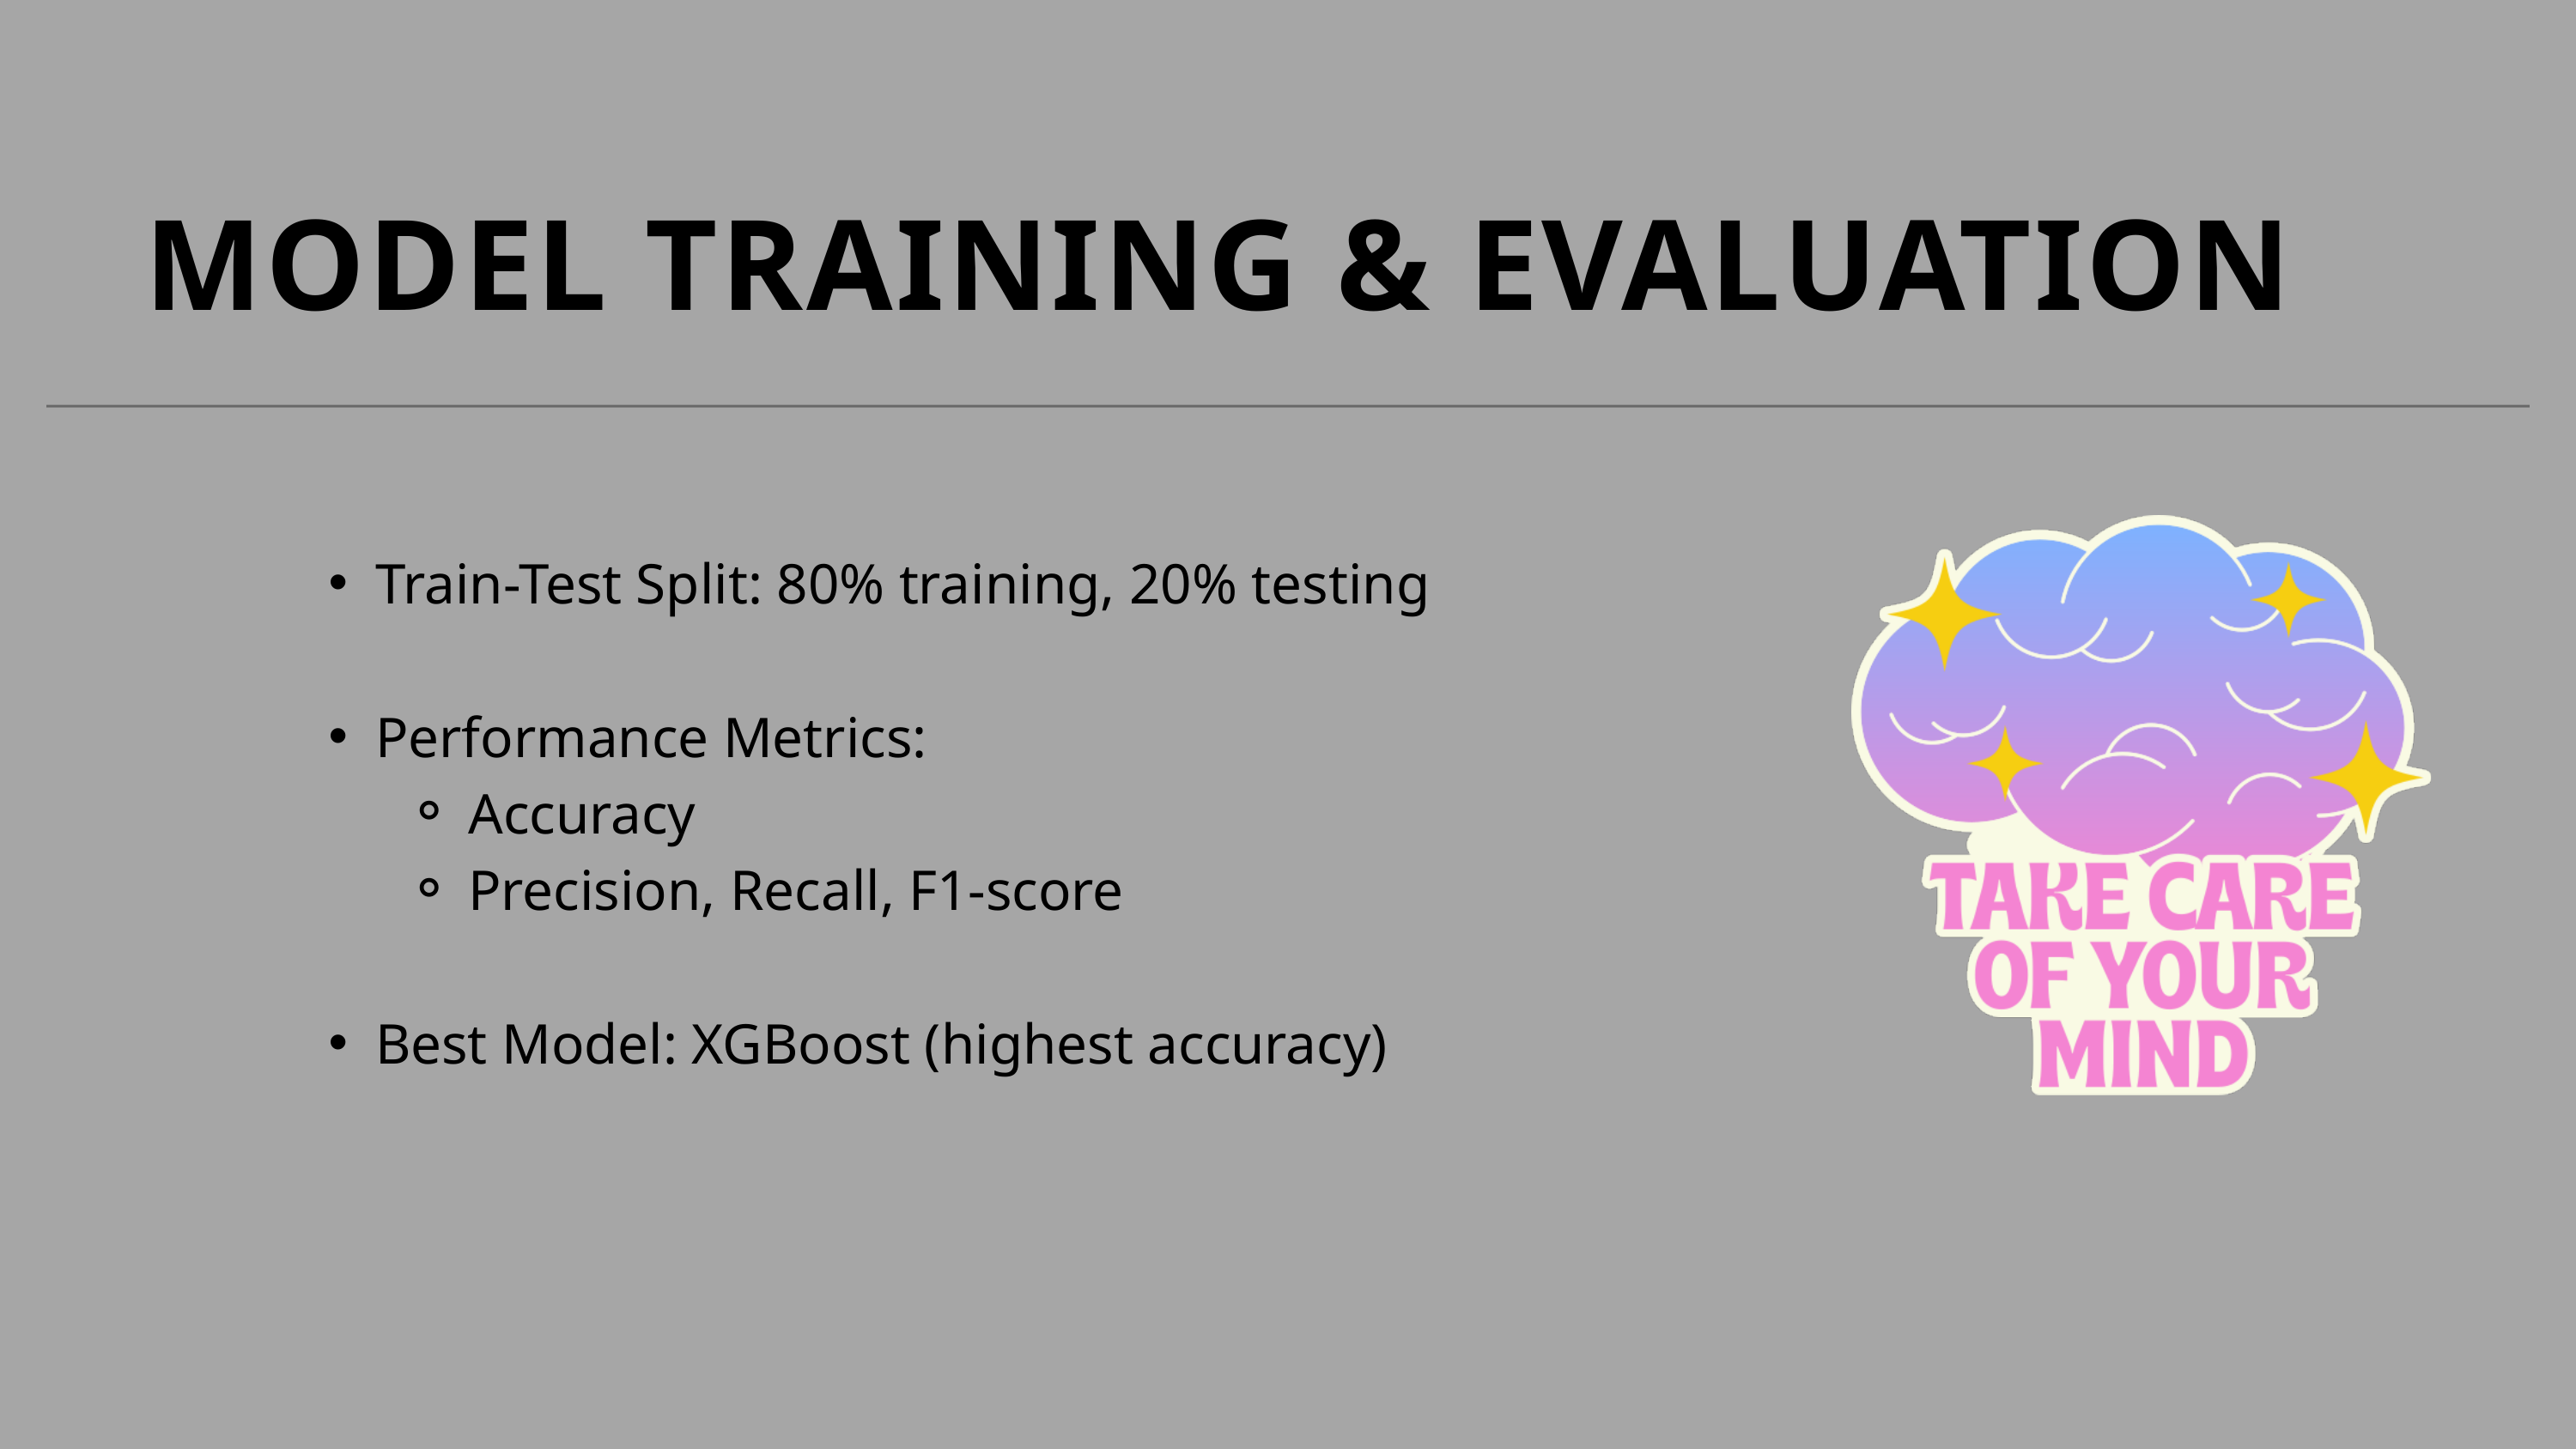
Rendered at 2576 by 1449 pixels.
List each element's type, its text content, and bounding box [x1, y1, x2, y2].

text_box MODEL TRAINING & EVALUATION [144, 160, 2432, 336]
text_box Train-Test Split: 80% training, 20% testing Performance Metrics: Accuracy Precision, Recall, F1-score Best Model: XGBoost (highest accuracy) [282, 537, 1505, 1075]
text_box [1851, 515, 2432, 1095]
